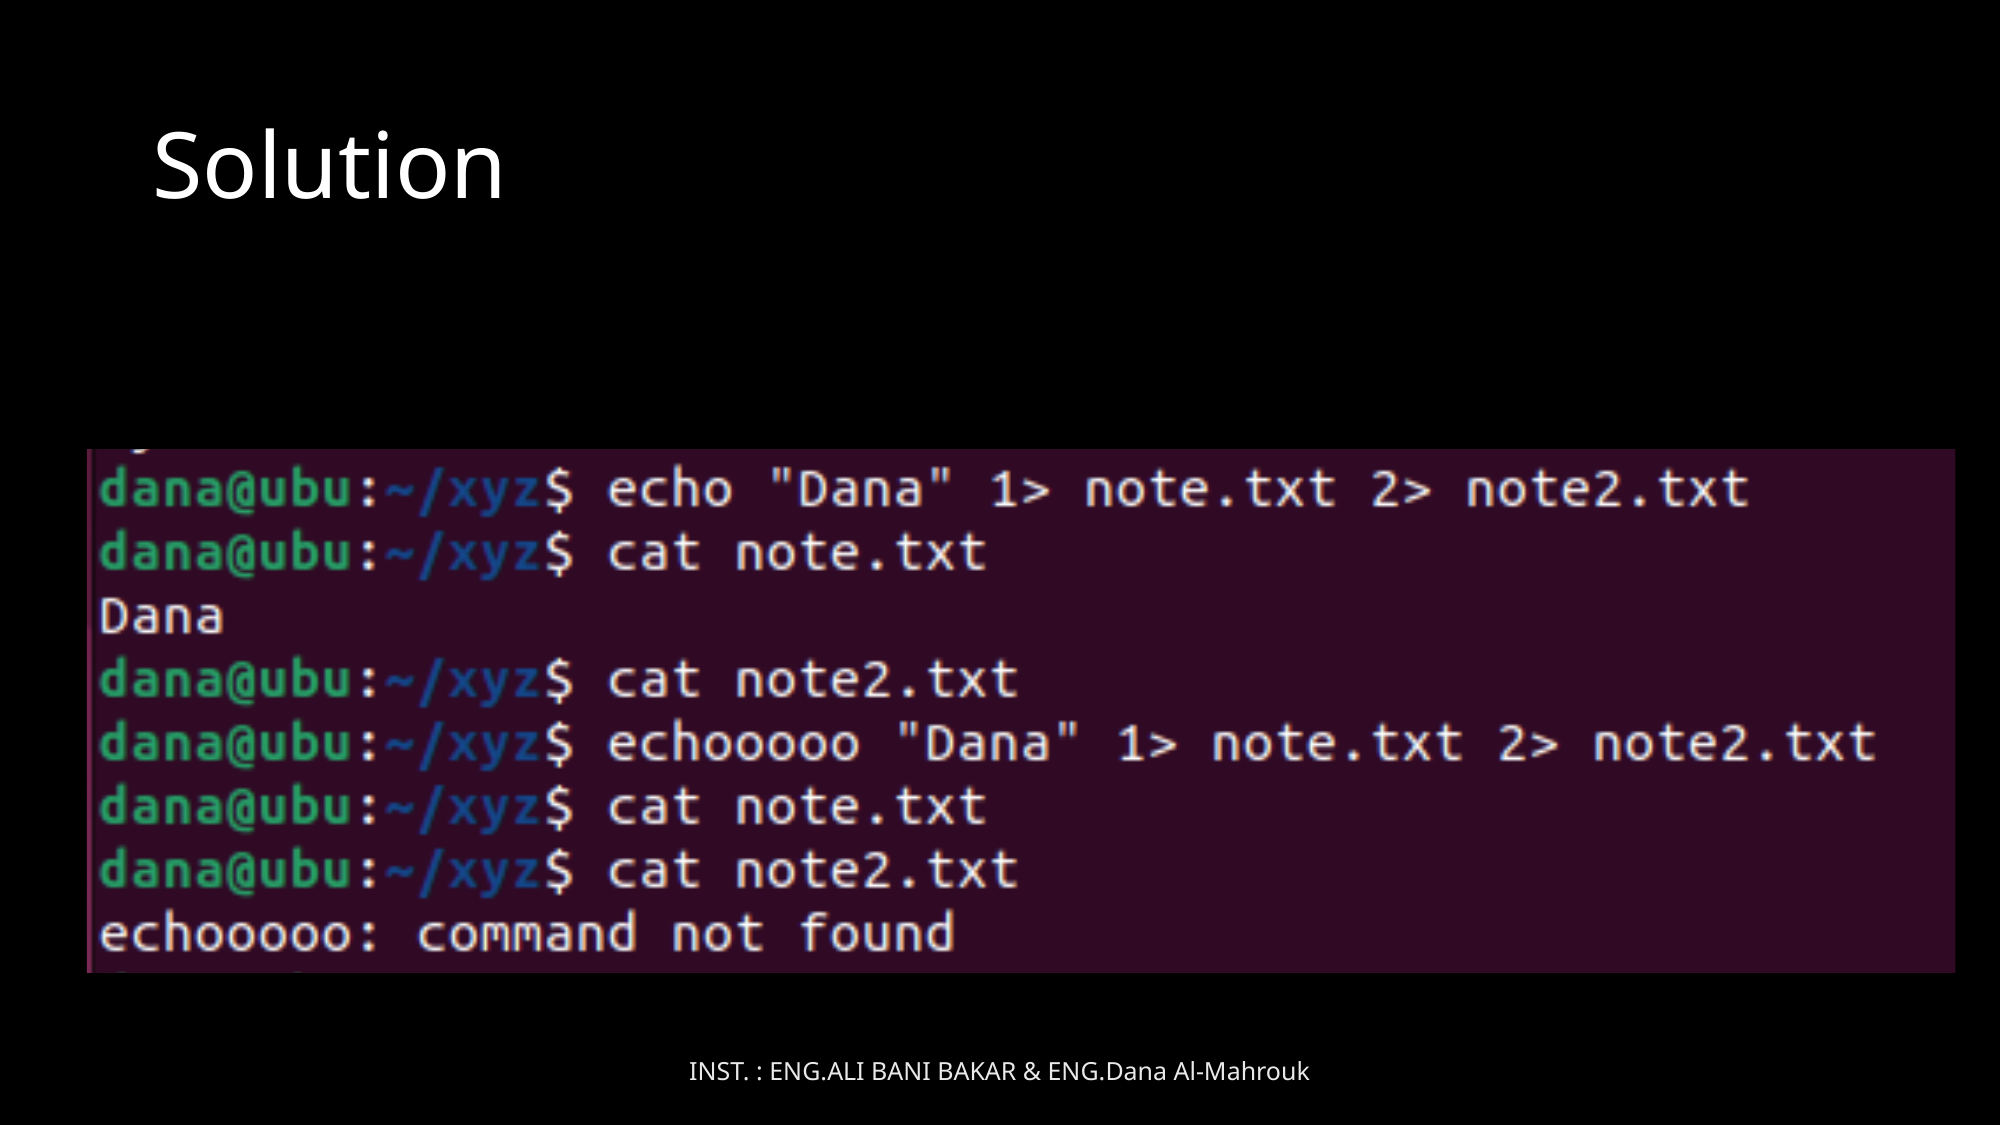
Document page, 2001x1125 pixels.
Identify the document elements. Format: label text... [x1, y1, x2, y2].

footer INST. : ENG.ALI BANI BAKAR & ENG.Dana Al-Mahrouk [662, 1042, 1338, 1103]
picture [86, 449, 1956, 974]
title Solution [137, 59, 1863, 278]
